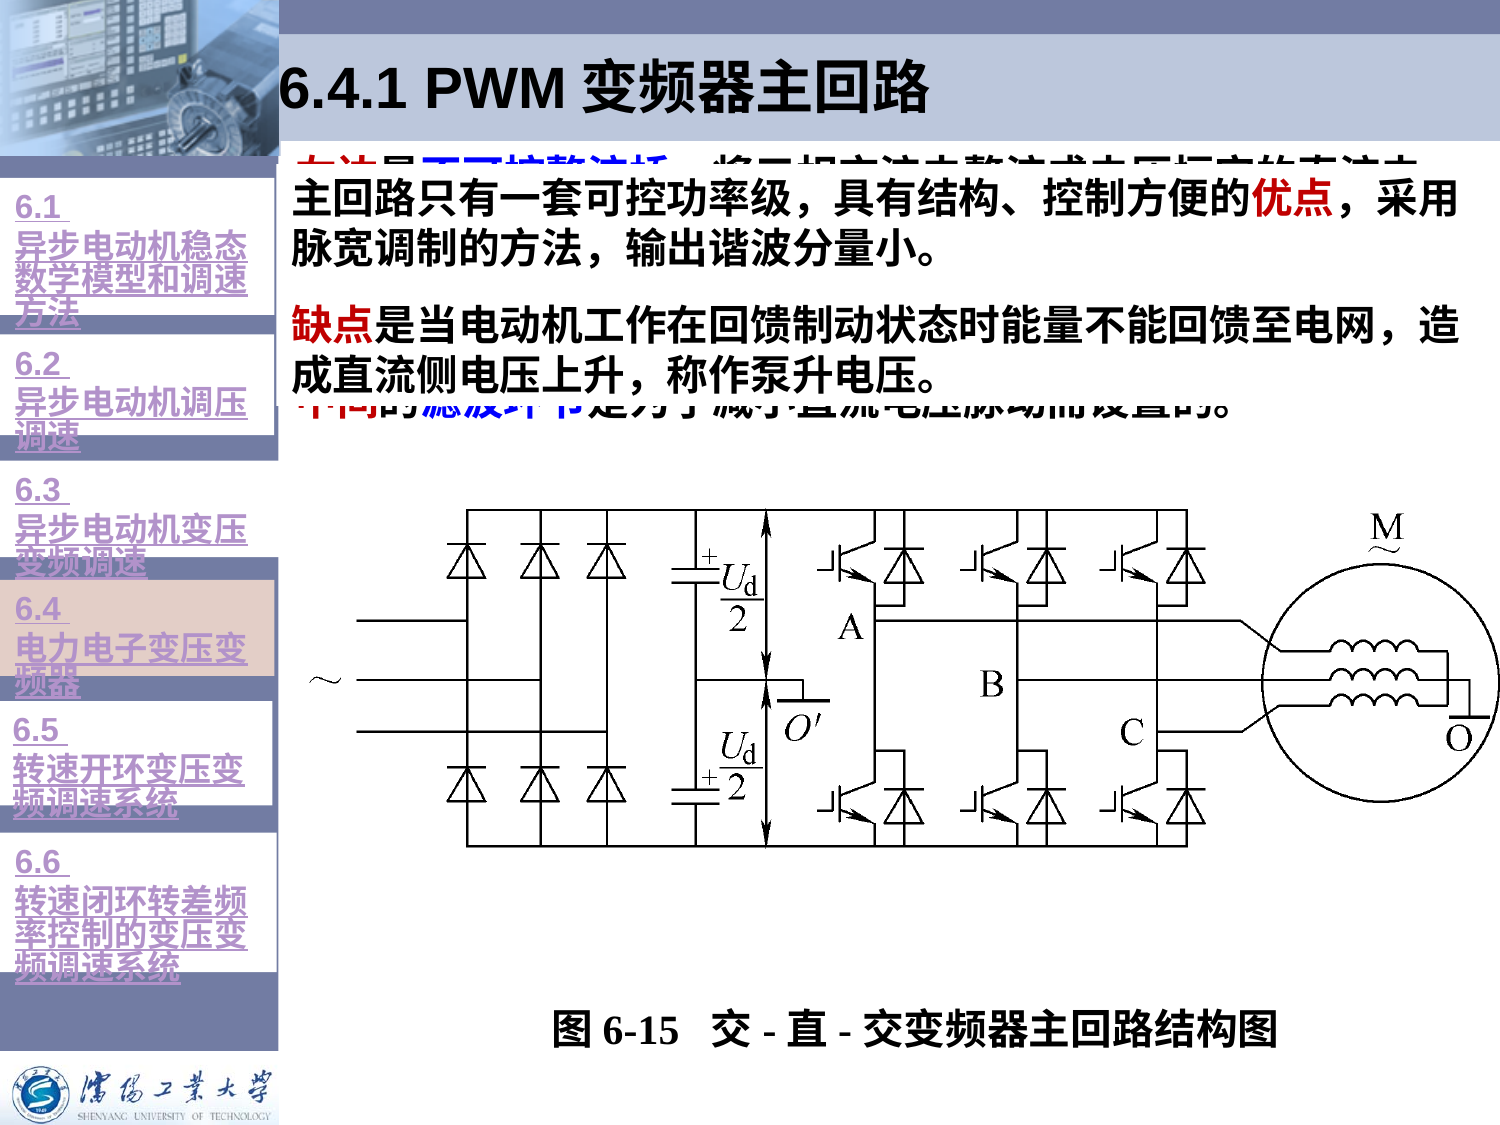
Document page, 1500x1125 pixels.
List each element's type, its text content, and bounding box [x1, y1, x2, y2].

picture [308, 508, 1500, 849]
text_box 6.2 异步电动机调压调速 [0, 334, 275, 436]
picture [0, 0, 279, 156]
text_box 6.4 电力电子变压变频器 [0, 579, 275, 676]
text_box 6.3 异步电动机变压变频调速 [0, 460, 279, 558]
picture [0, 1051, 279, 1125]
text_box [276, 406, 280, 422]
text_box 左边是不可控整流桥，将三相交流电整流成电压恒定的直流电压。 右边是逆变器，将直流电压变换为频率与电压均可调的交流电。 中间的滤波环节是为了减小直流电压脉动而设置的。 [280, 141, 1500, 164]
text_box 6.6 转速闭环转差频率控制的变压变频调速系统 [0, 832, 277, 973]
text_box 6.4.1 PWM变频器主回路 [278, 27, 1208, 153]
text_box 6.1 异步电动机稳态数学模型和调速方法 [0, 177, 275, 315]
text_box 主回路只有一套可控功率级，具有结构、控制方便的优点，采用脉宽调制的方法，输出谐波分量小。 缺点是当电动机工作在回馈制动状态时能量不能回馈至电网，造成直流侧电压上升，称作泵升电压。 [276, 164, 1500, 406]
text_box 图6-15 交-直-交变频器主回路结构图 [330, 995, 1500, 1061]
text_box 6.5 转速开环变压变频调速系统 [0, 701, 273, 806]
text_box 左边是不可控整流桥，将三相交流电整流成电压恒定的直流电压。 右边是逆变器，将直流电压变换为频率与电压均可调的交流电。 中间的滤波环节是为了减小直流电压脉动而设置的。 [280, 406, 1500, 431]
